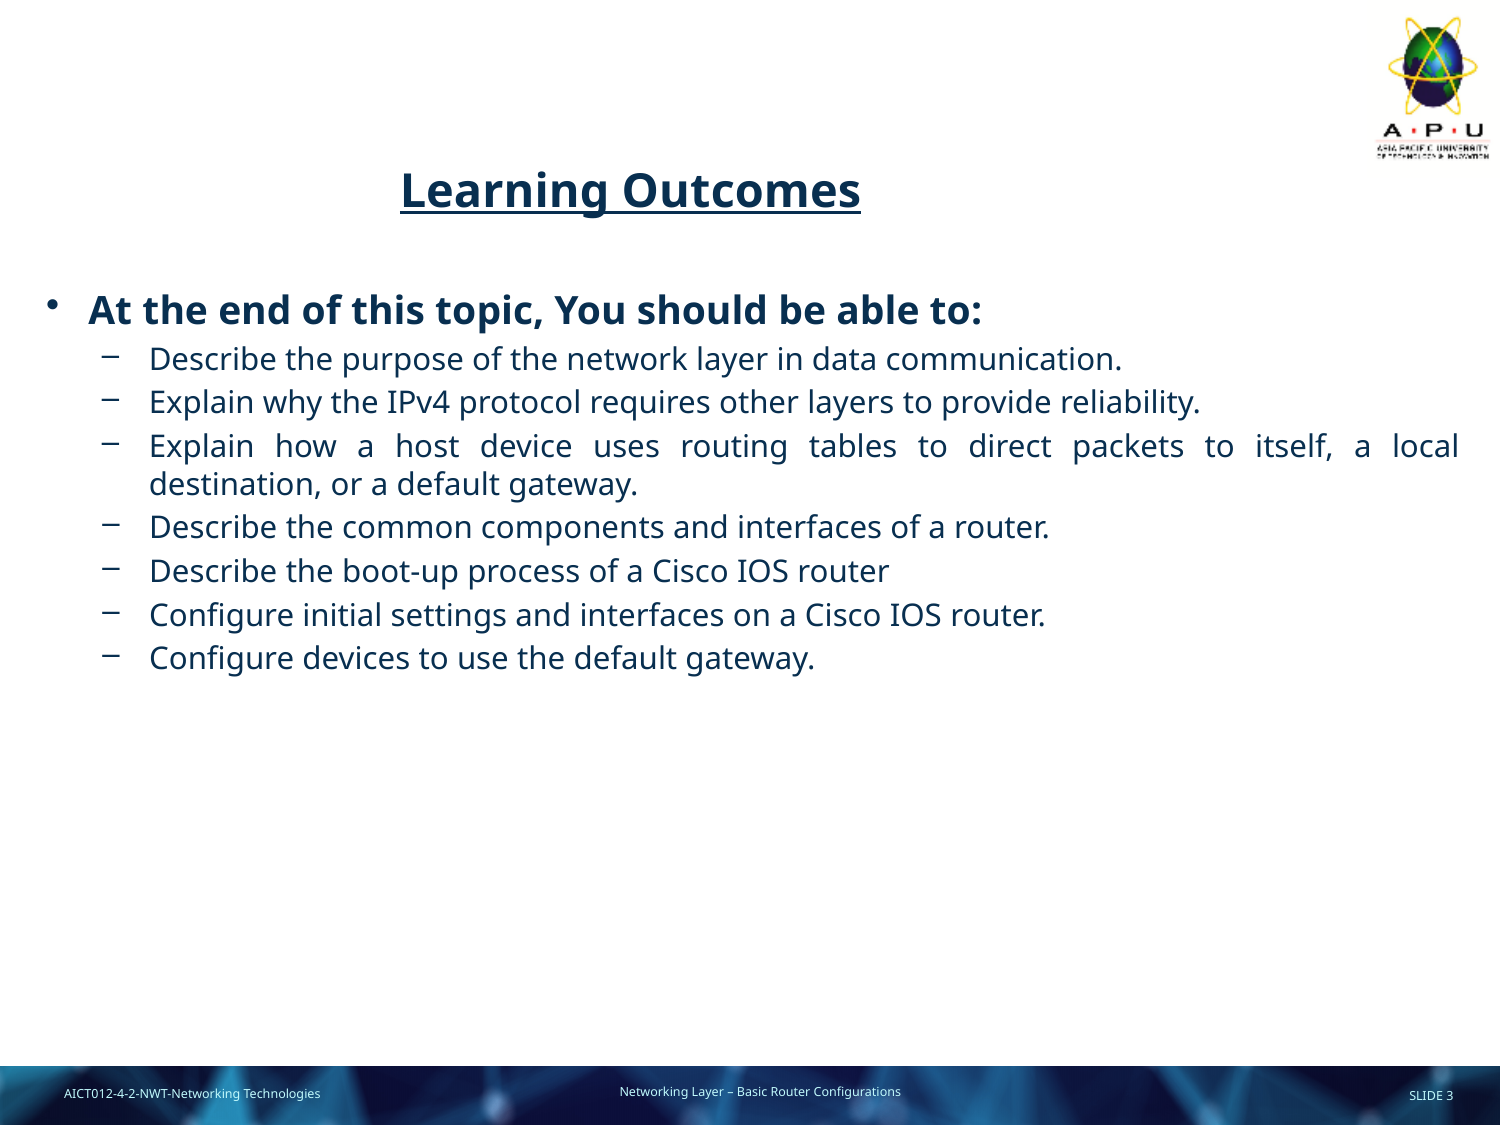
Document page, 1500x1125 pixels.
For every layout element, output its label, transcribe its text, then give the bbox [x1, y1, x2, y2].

picture [1367, 0, 1500, 178]
list At the end of this topic, You should be able to: Describe the purpose of the network layer in data communication. Explain why the IPv4 protocol requires other layers to provide reliability. Explain how a host device uses routing tables to direct packets to itself, a local destination, or a default gateway. Describe the common components and interfaces of a router. Describe the boot-up process of a Cisco IOS router Configure initial settings and interfaces on a Cisco IOS router. Configure devices to use the default gateway. [31, 278, 1477, 1021]
title Learning Outcomes [384, 87, 1133, 290]
picture [0, 1066, 1500, 1125]
